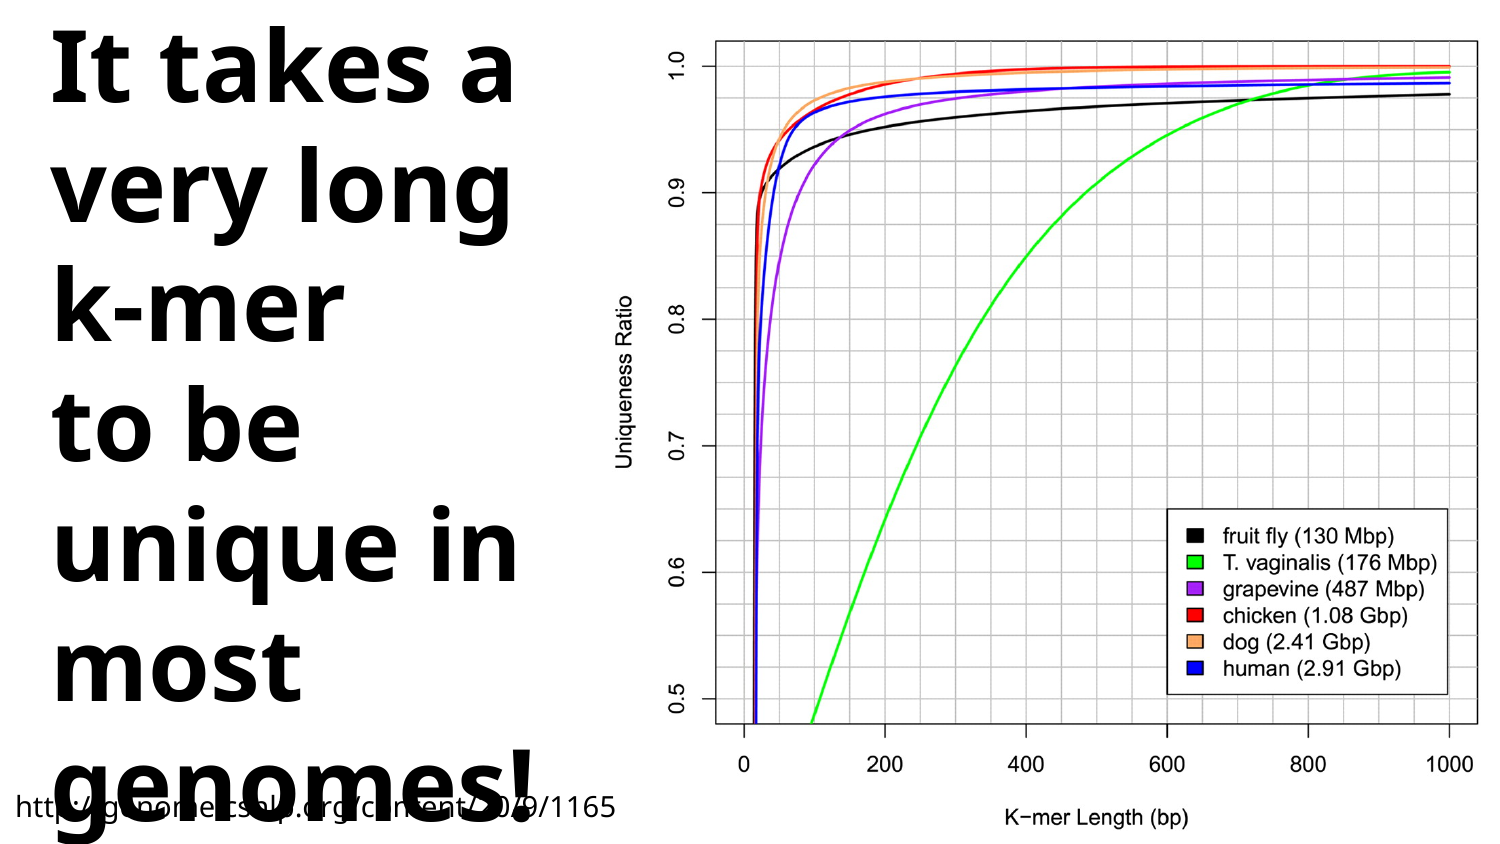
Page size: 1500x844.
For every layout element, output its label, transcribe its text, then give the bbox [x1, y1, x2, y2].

text_box It takes a very long k-mer to be unique in most genomes! [35, 175, 605, 668]
text_box http://genome.cshlp.org/content/20/9/1165 [0, 767, 679, 844]
picture [612, 37, 1482, 832]
